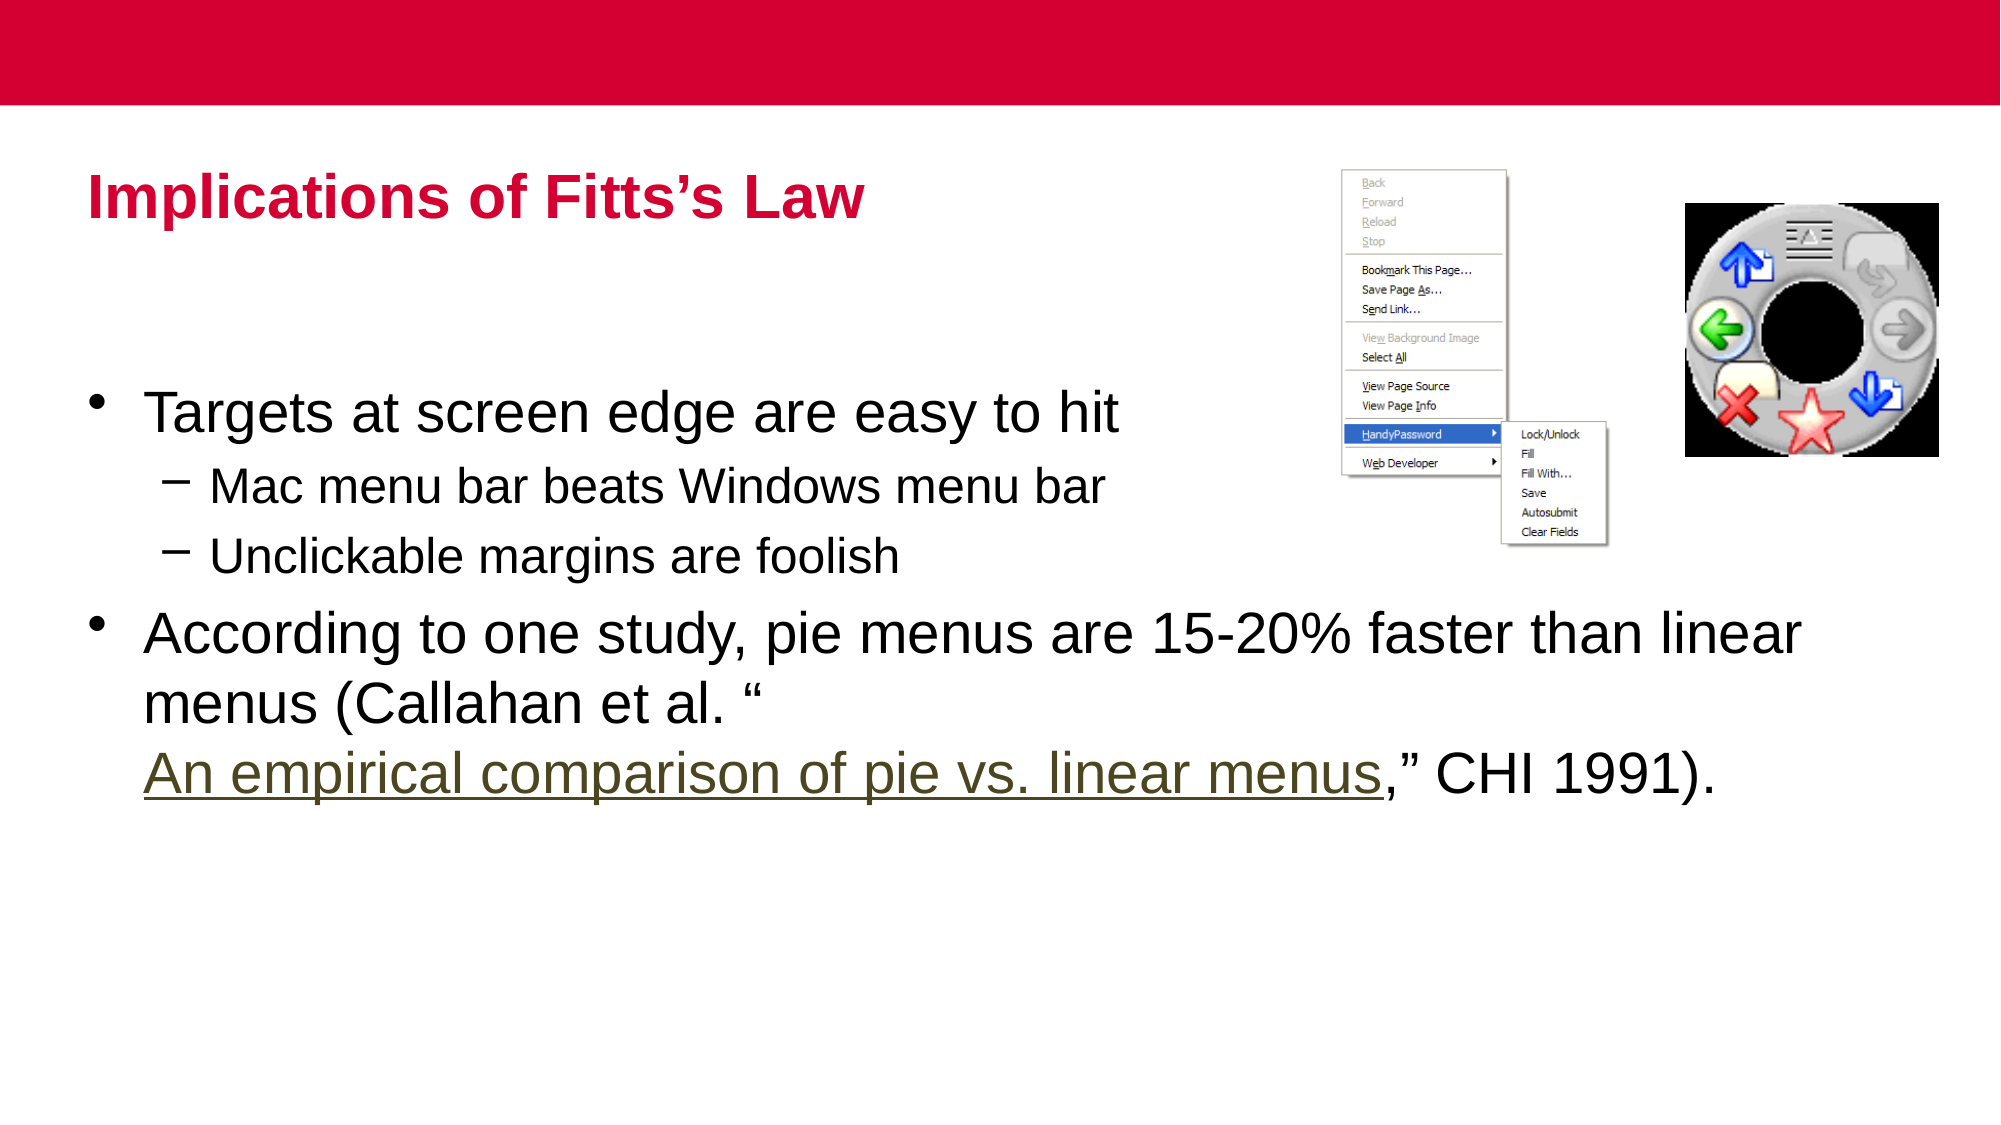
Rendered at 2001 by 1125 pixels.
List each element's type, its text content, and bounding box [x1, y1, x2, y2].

title Implications of Fitts’s Law [72, 148, 1930, 362]
picture [1684, 202, 1939, 457]
list Targets at screen edge are easy to hit Mac menu bar beats Windows menu bar Unclickable margins are foolish According to one study, pie menus are 15-20% faster than linear menus (Callahan et al. “An empirical comparison of pie vs. linear menus,” CHI 1991). [72, 366, 1930, 1012]
picture [1329, 156, 1621, 571]
